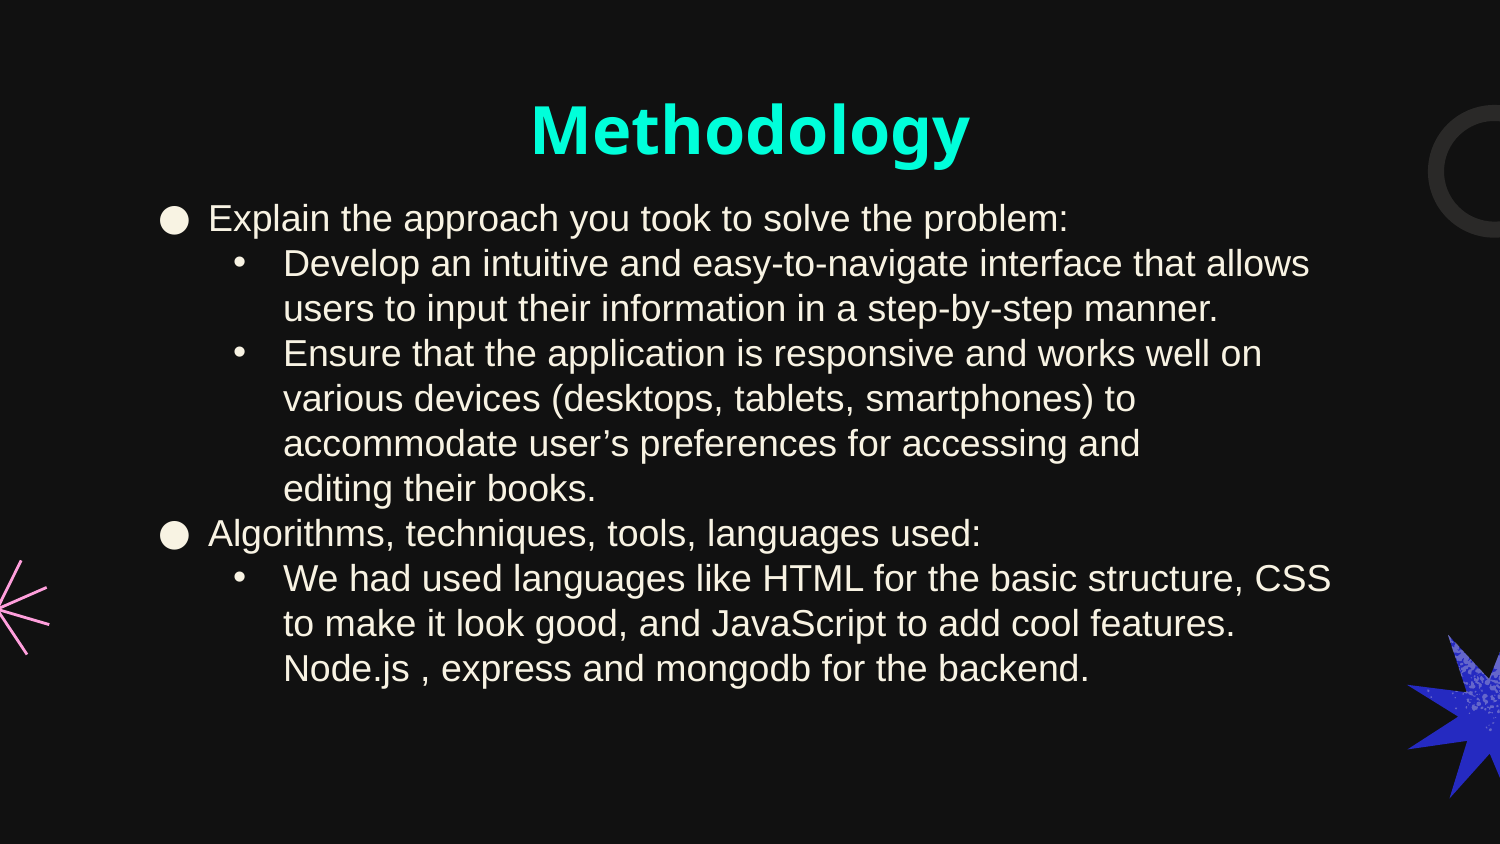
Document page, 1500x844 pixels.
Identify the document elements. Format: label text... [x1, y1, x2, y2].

list Explain the approach you took to solve the problem: Develop an intuitive and easy-to-navigate interface that allows users to input their information in a step-by-step manner. Ensure that the application is responsive and works well on various devices (desktops, tablets, smartphones) to accommodate user’s preferences for accessing and editing their books. Algorithms, techniques, tools, languages used: We had used languages like HTML for the basic structure, CSS to make it look good, and JavaScript to add cool features. Node.js , express and mongodb for the backend. [118, 178, 1382, 803]
title Methodology [118, 72, 1382, 167]
